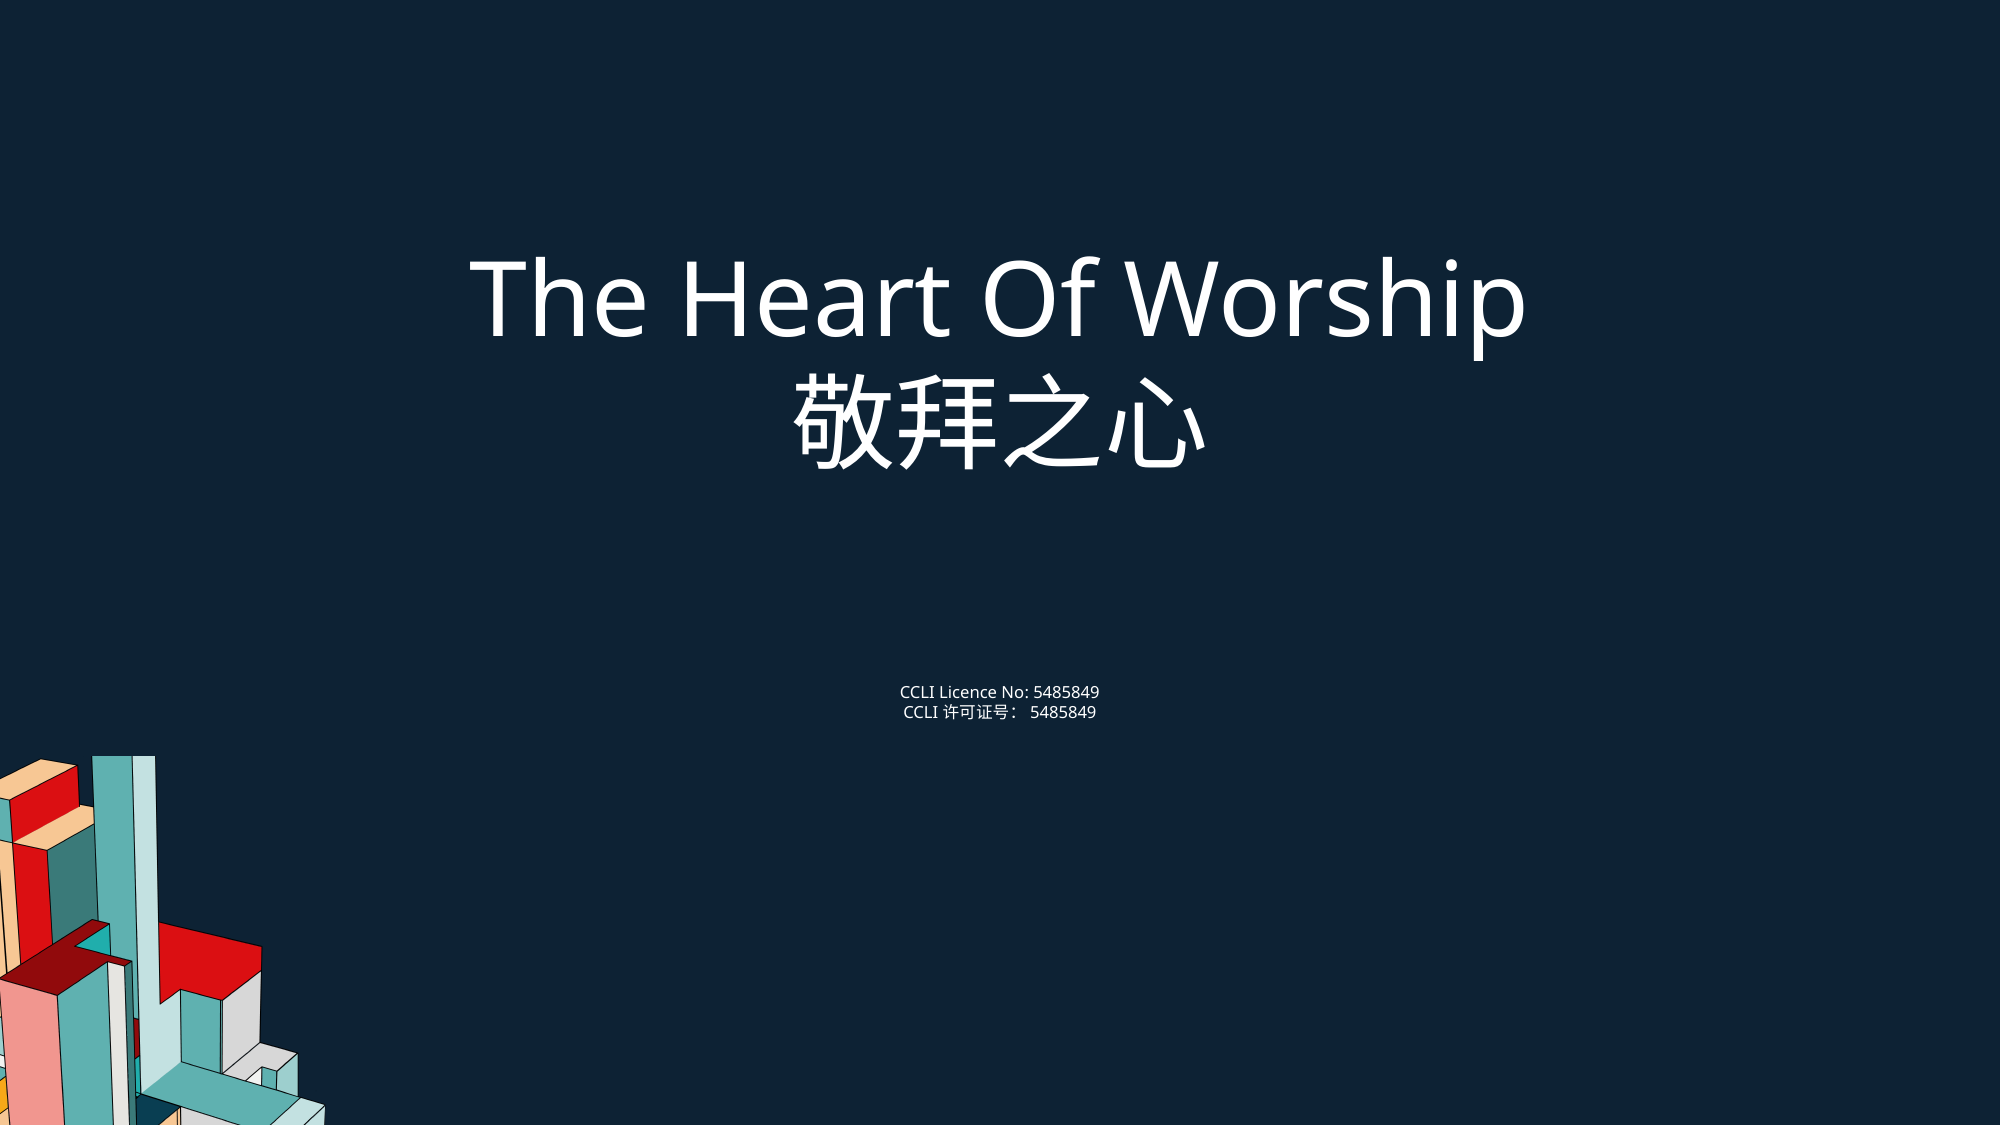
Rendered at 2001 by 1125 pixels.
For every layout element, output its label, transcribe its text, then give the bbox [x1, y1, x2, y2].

text_box The Heart Of Worship 敬拜之心 [200, 224, 1800, 490]
picture [0, 756, 326, 1125]
text_box CCLI Licence No: 5485849 CCLI许可证号：5485849 [200, 674, 1800, 730]
